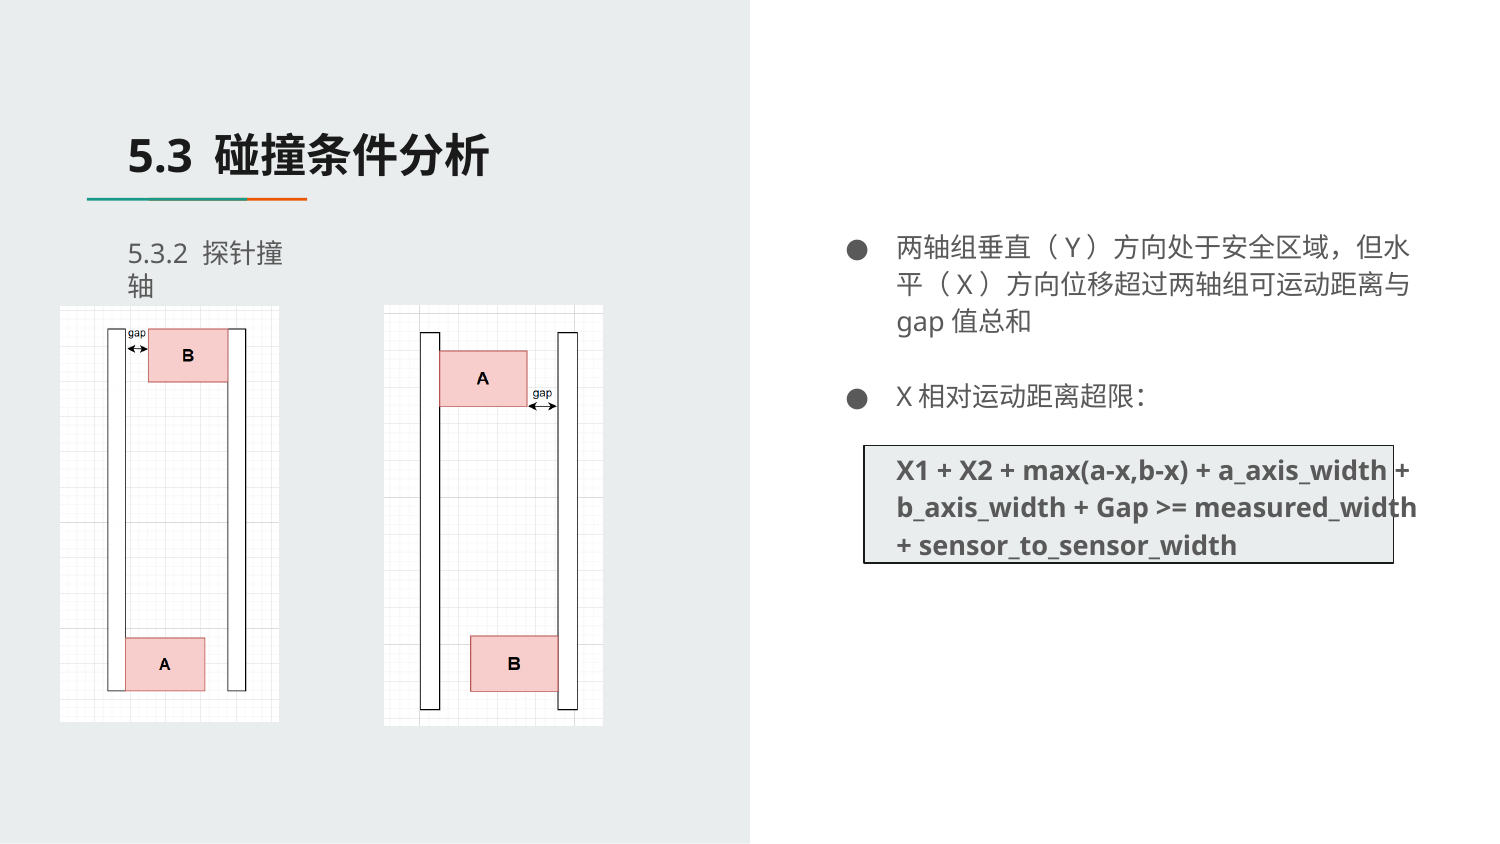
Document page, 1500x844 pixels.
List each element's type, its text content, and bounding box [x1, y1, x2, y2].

title 5.3 碰撞条件分析 [112, 111, 525, 199]
list 两轴组垂直（Y）方向处于安全区域，但水平（X）方向位移超过两轴组可运动距离与gap值总和 X相对运动距离超限： X1​ + X2​ + max(a-x,b-x) + a_axis_width + b_axis_width + Gap >= measured_width + sensor_to_sensor_width [806, 210, 1451, 707]
picture [384, 305, 603, 726]
text_box 5.3.2 探针撞轴 [112, 221, 317, 284]
picture [60, 306, 280, 722]
